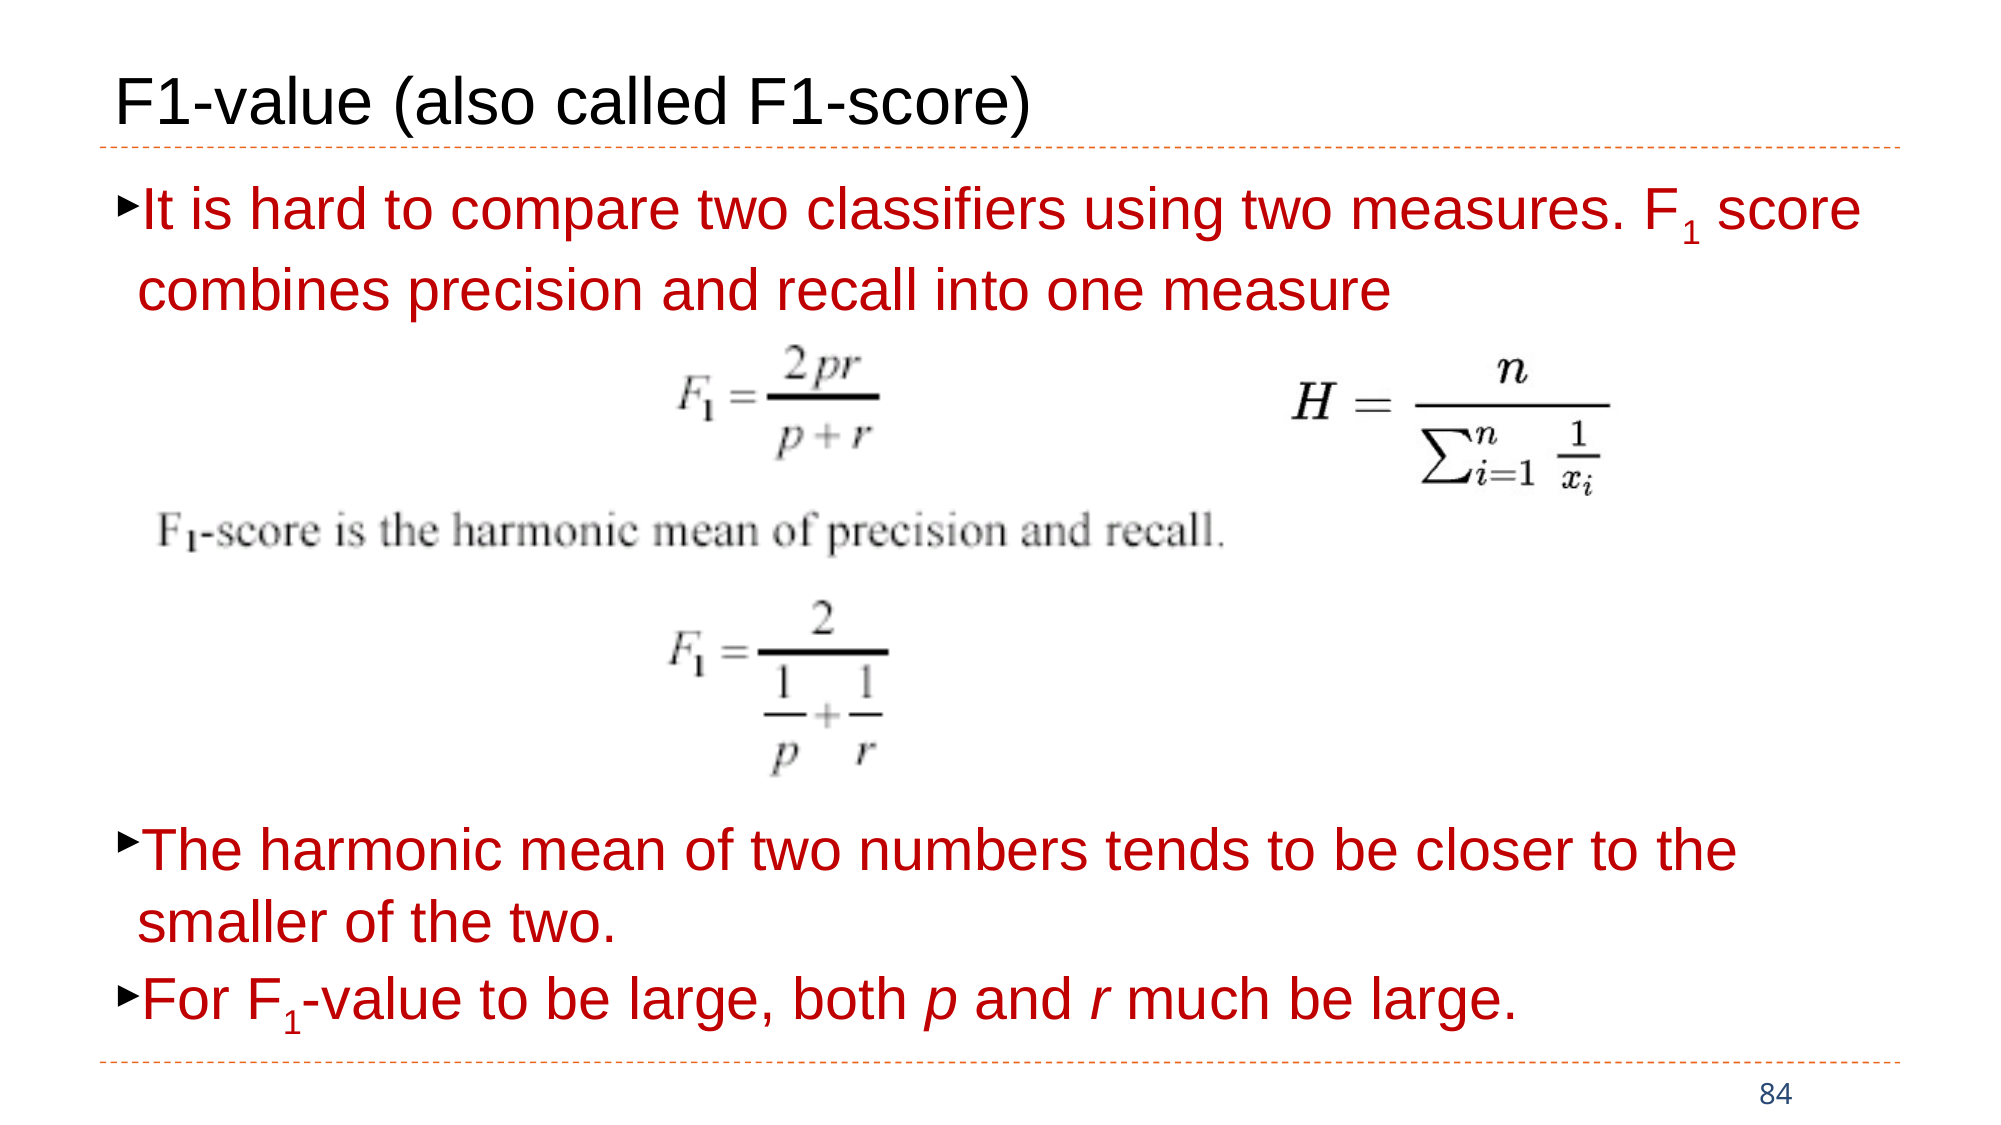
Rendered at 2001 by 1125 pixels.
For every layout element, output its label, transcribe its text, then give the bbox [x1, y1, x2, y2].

title F1-value (also called F1-score) [99, 24, 1900, 146]
picture [1272, 340, 1643, 514]
picture [133, 340, 1239, 785]
text_box It is hard to compare two classifiers using two measures. F1 score combines precision and recall into one measure The harmonic mean of two numbers tends to be closer to the smaller of the two. For F1-value to be large, both p and r much be large. [99, 162, 1900, 1050]
